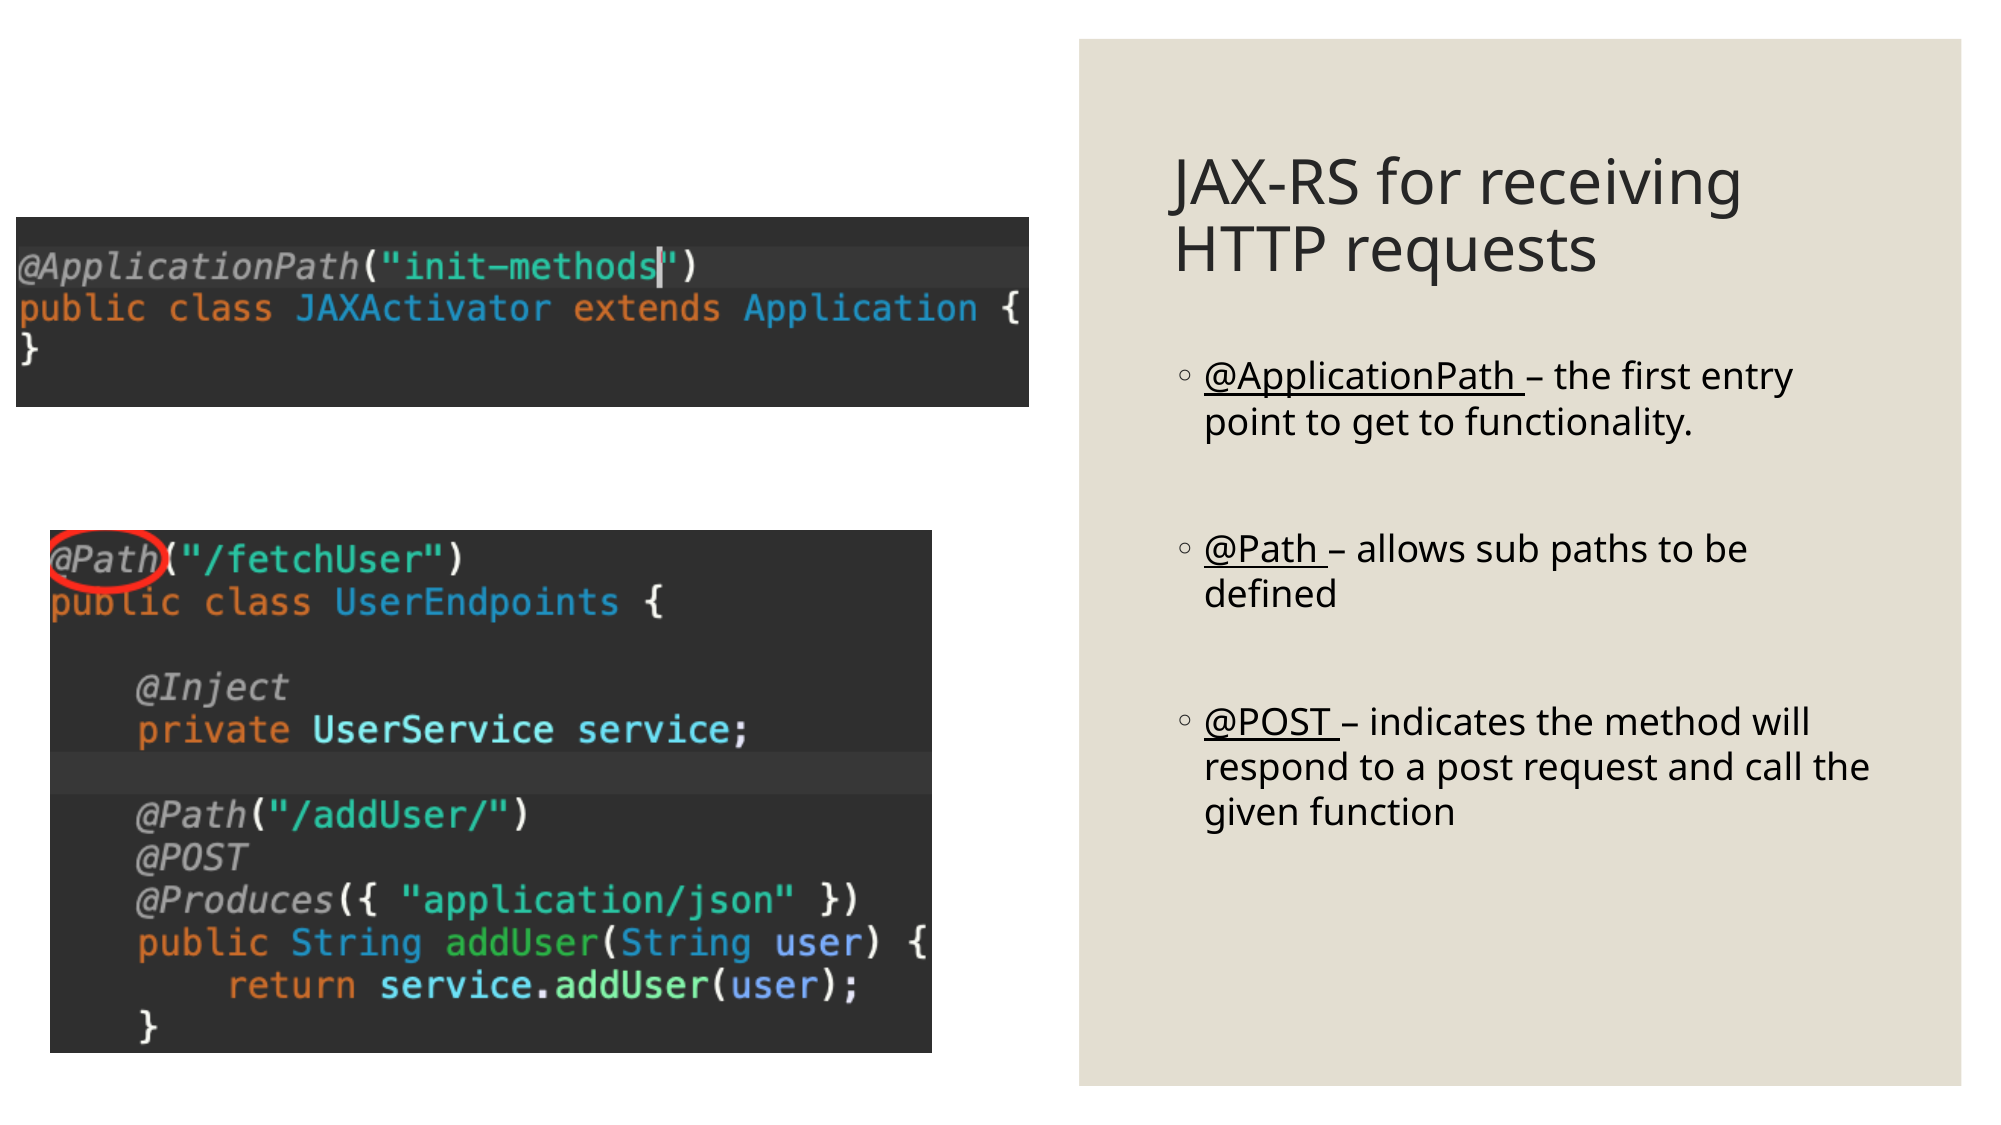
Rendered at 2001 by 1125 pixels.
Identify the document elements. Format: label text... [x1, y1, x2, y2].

list @ApplicationPath – the first entry point to get to functionality. @Path – allows sub paths to be defined @POST – indicates the method will respond to a post request and call the given function [1158, 345, 1893, 990]
title JAX-RS for receiving HTTP requests [1158, 105, 1893, 331]
picture [50, 530, 932, 1053]
picture [16, 217, 1029, 407]
text_box [0, 0, 1080, 1125]
